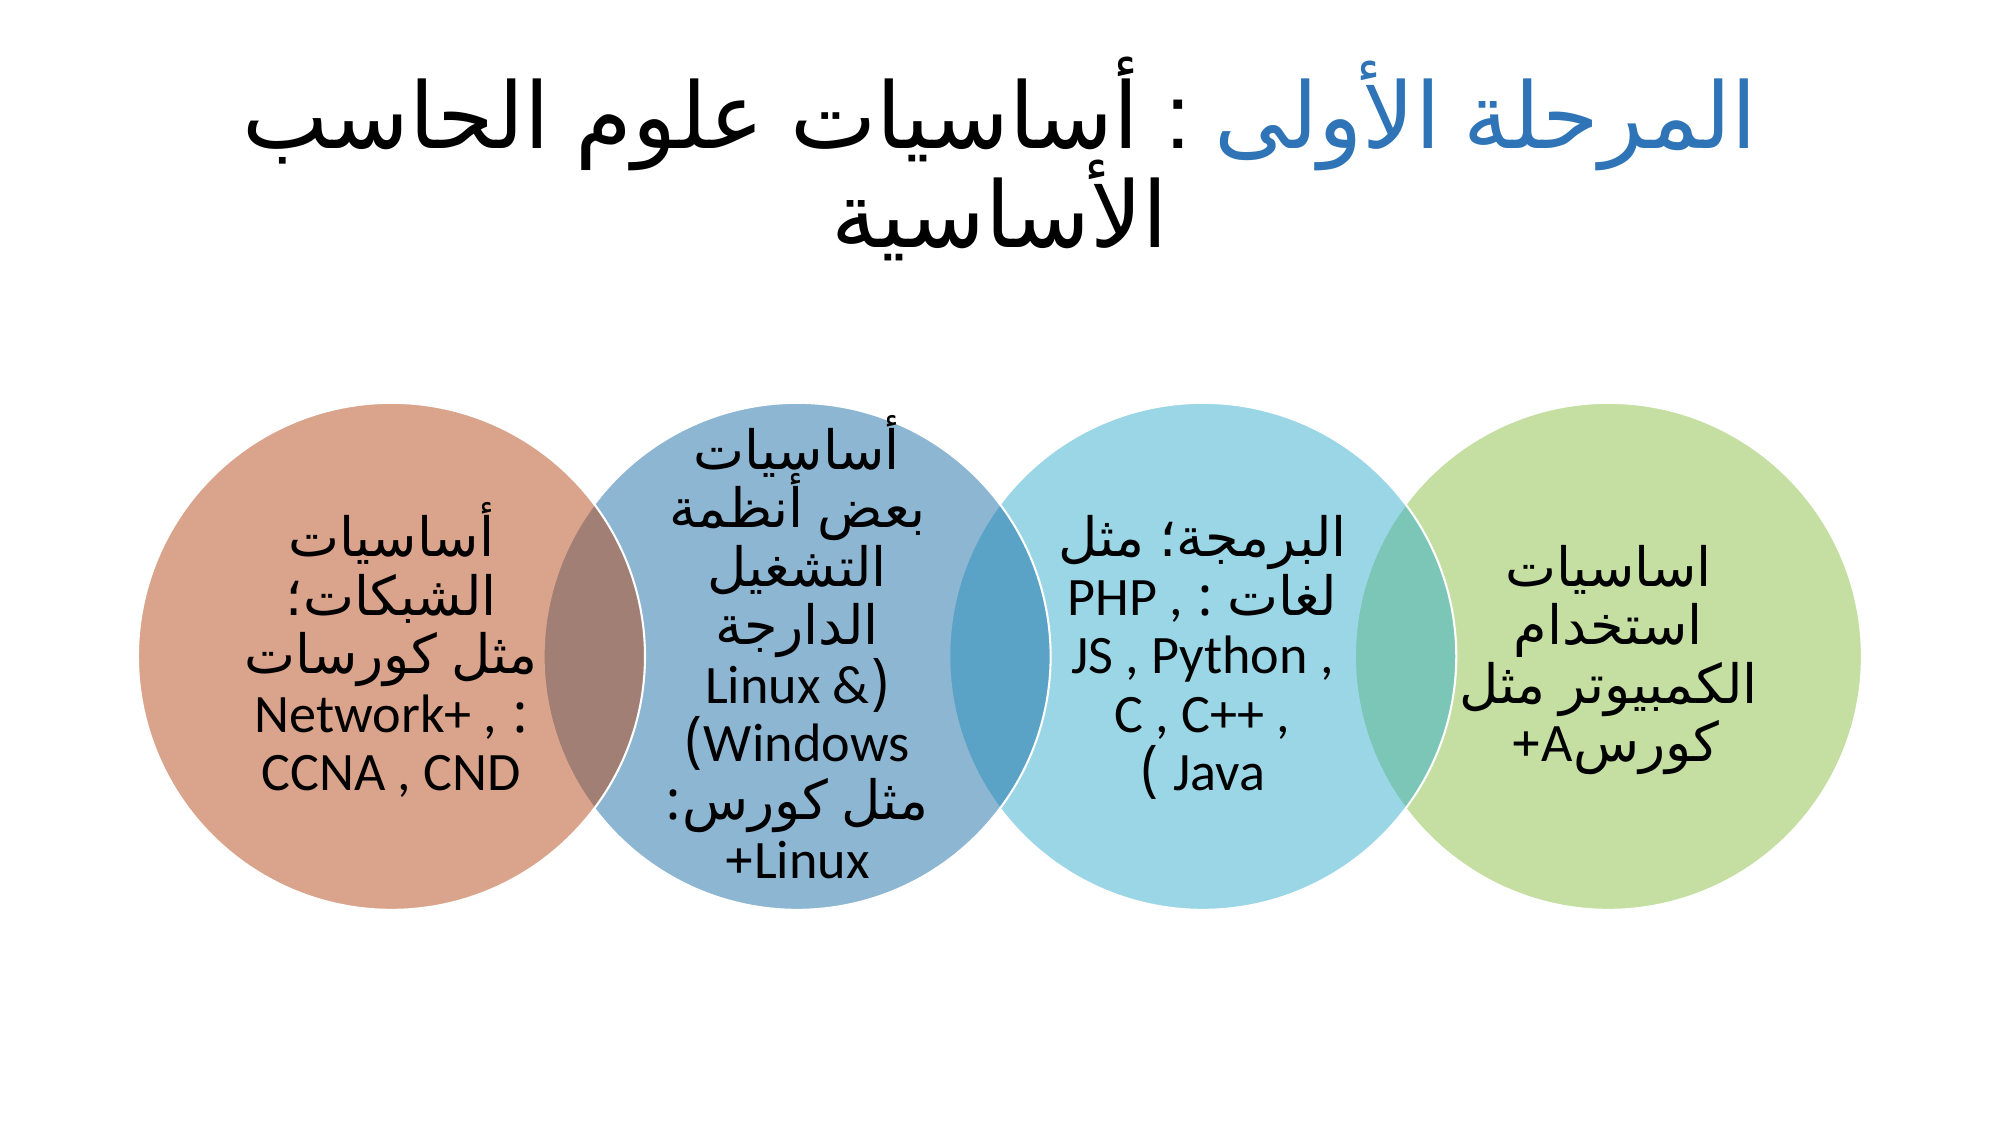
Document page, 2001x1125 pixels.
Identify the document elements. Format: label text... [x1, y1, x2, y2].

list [137, 299, 1863, 1014]
title المرحلة الأولى : أساسيات علوم الحاسب الأساسية [137, 59, 1863, 278]
